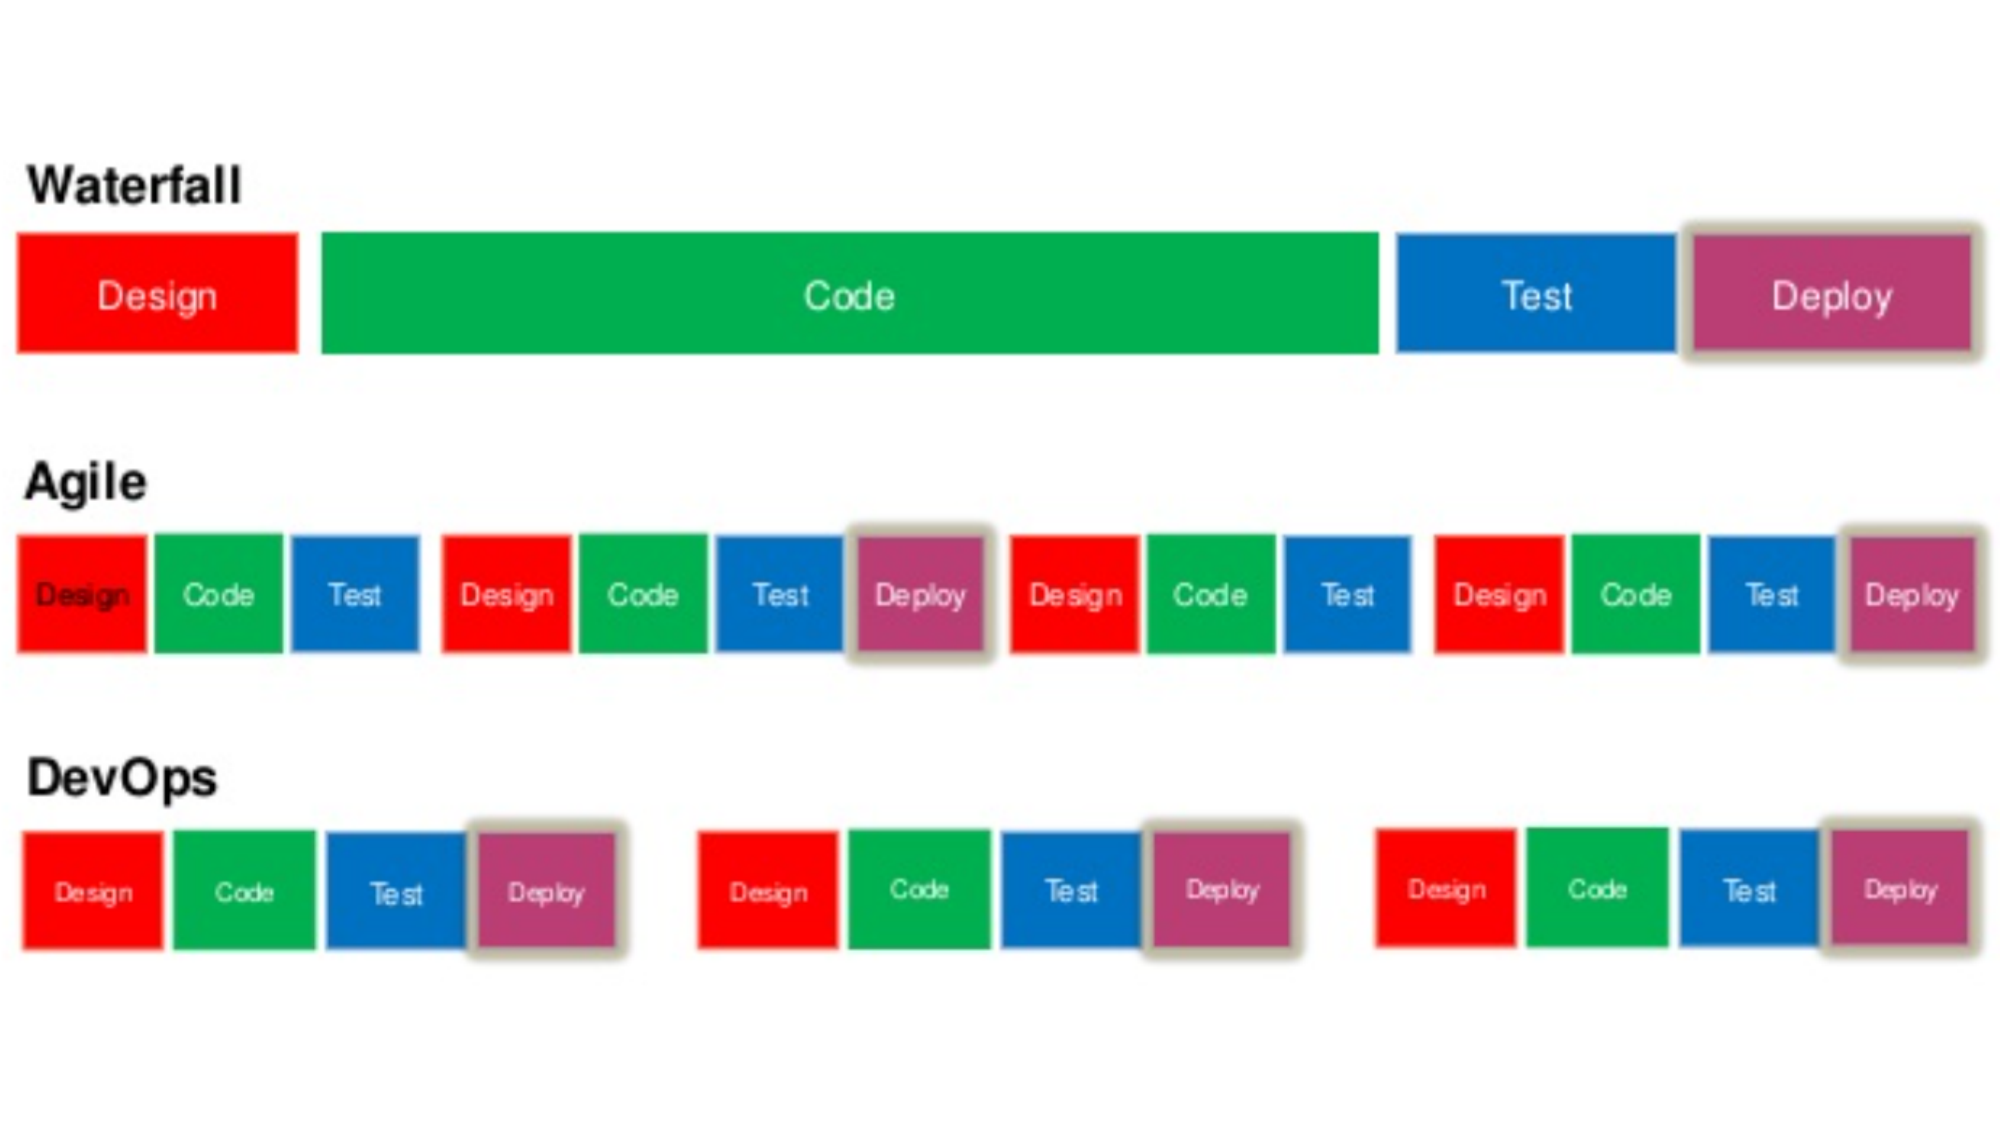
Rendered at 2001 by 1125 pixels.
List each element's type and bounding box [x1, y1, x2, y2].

picture [0, 138, 2000, 987]
